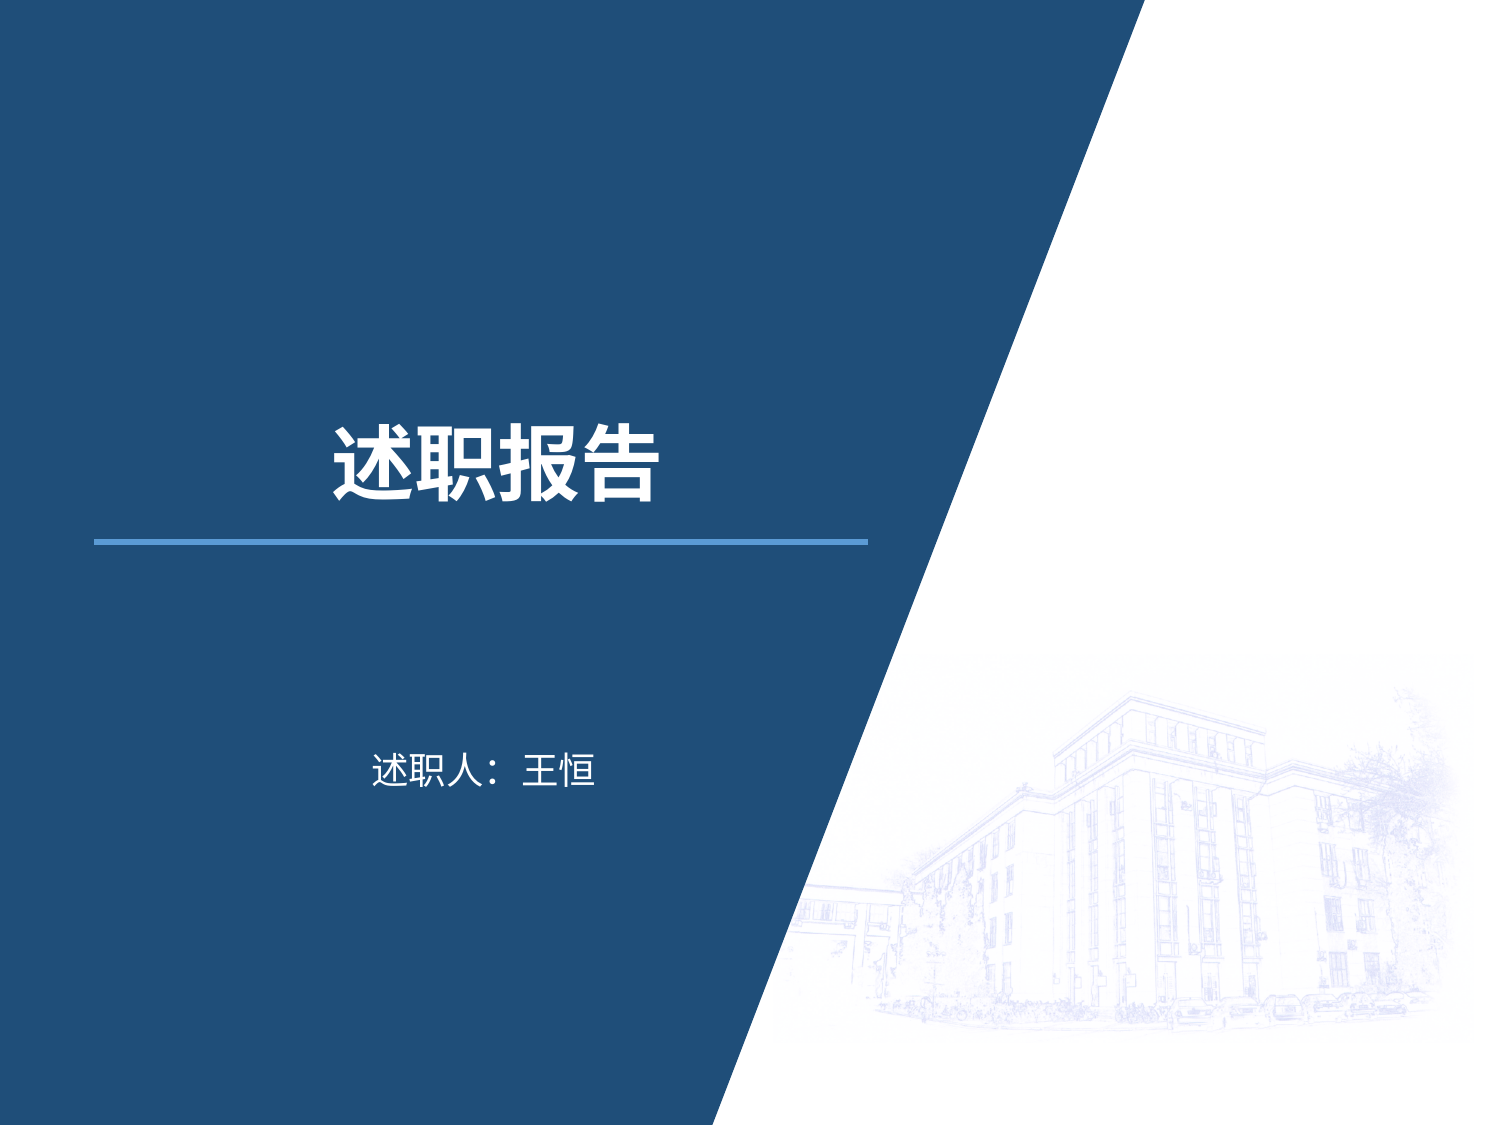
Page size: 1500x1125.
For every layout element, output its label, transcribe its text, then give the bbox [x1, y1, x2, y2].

subtitle 述职人：王恒 [96, 744, 871, 897]
title 述职报告 [60, 308, 936, 521]
